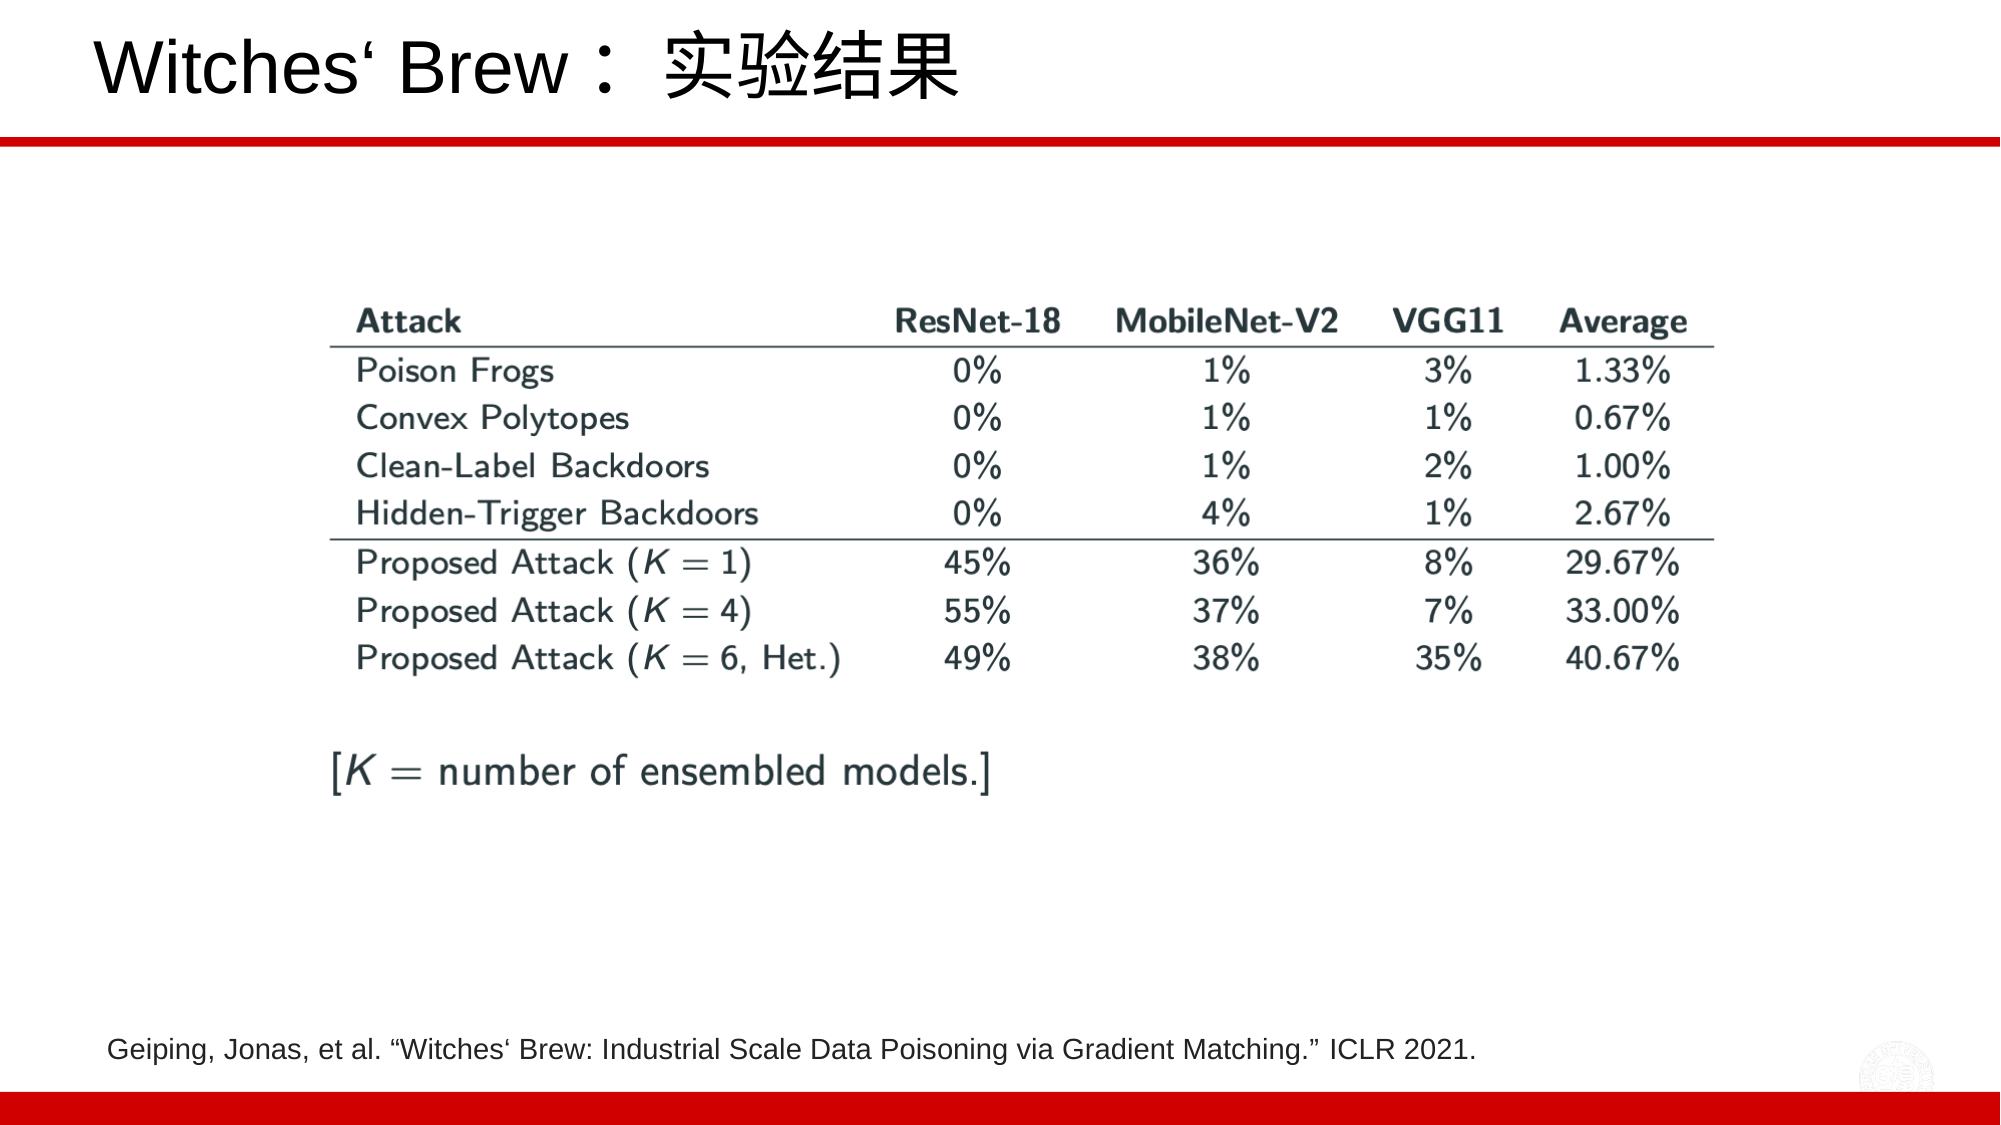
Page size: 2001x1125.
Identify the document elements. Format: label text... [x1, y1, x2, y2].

picture [264, 238, 1736, 823]
text_box Geiping, Jonas, et al. “Witches‘ Brew: Industrial Scale Data Poisoning via Gradient Matching.” ICLR 2021. [92, 1023, 1493, 1073]
title Witches‘ Brew：实验结果 [78, 21, 1863, 116]
